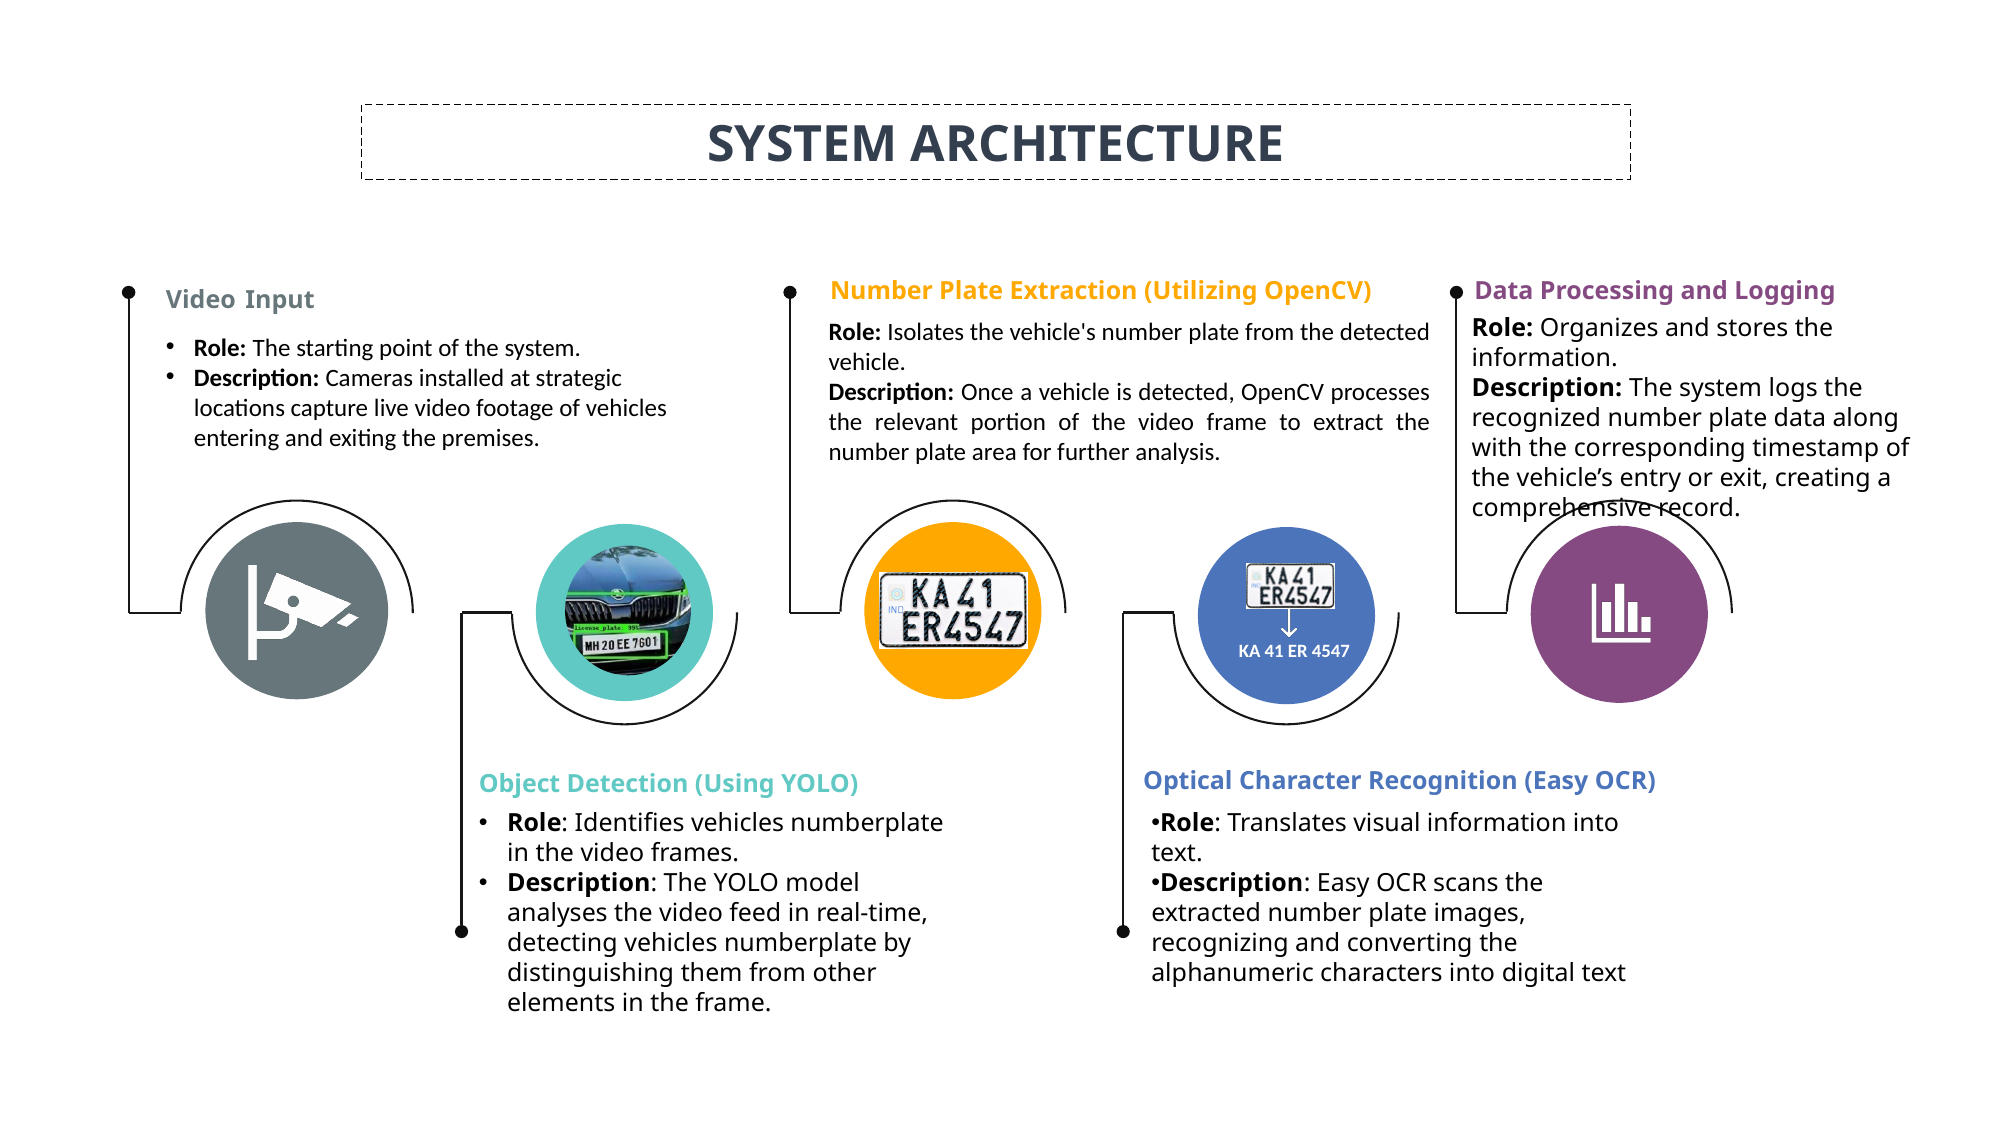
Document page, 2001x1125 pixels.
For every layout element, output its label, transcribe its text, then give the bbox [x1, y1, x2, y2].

picture [1579, 571, 1663, 655]
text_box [1449, 266, 2000, 726]
text_box SYSTEM ARCHITECTURE [361, 104, 1631, 180]
picture [559, 545, 692, 676]
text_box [121, 264, 731, 726]
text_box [454, 500, 1073, 997]
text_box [1116, 500, 1934, 967]
picture [879, 572, 1028, 649]
picture [1246, 563, 1335, 639]
picture [236, 545, 371, 680]
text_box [783, 267, 1449, 726]
